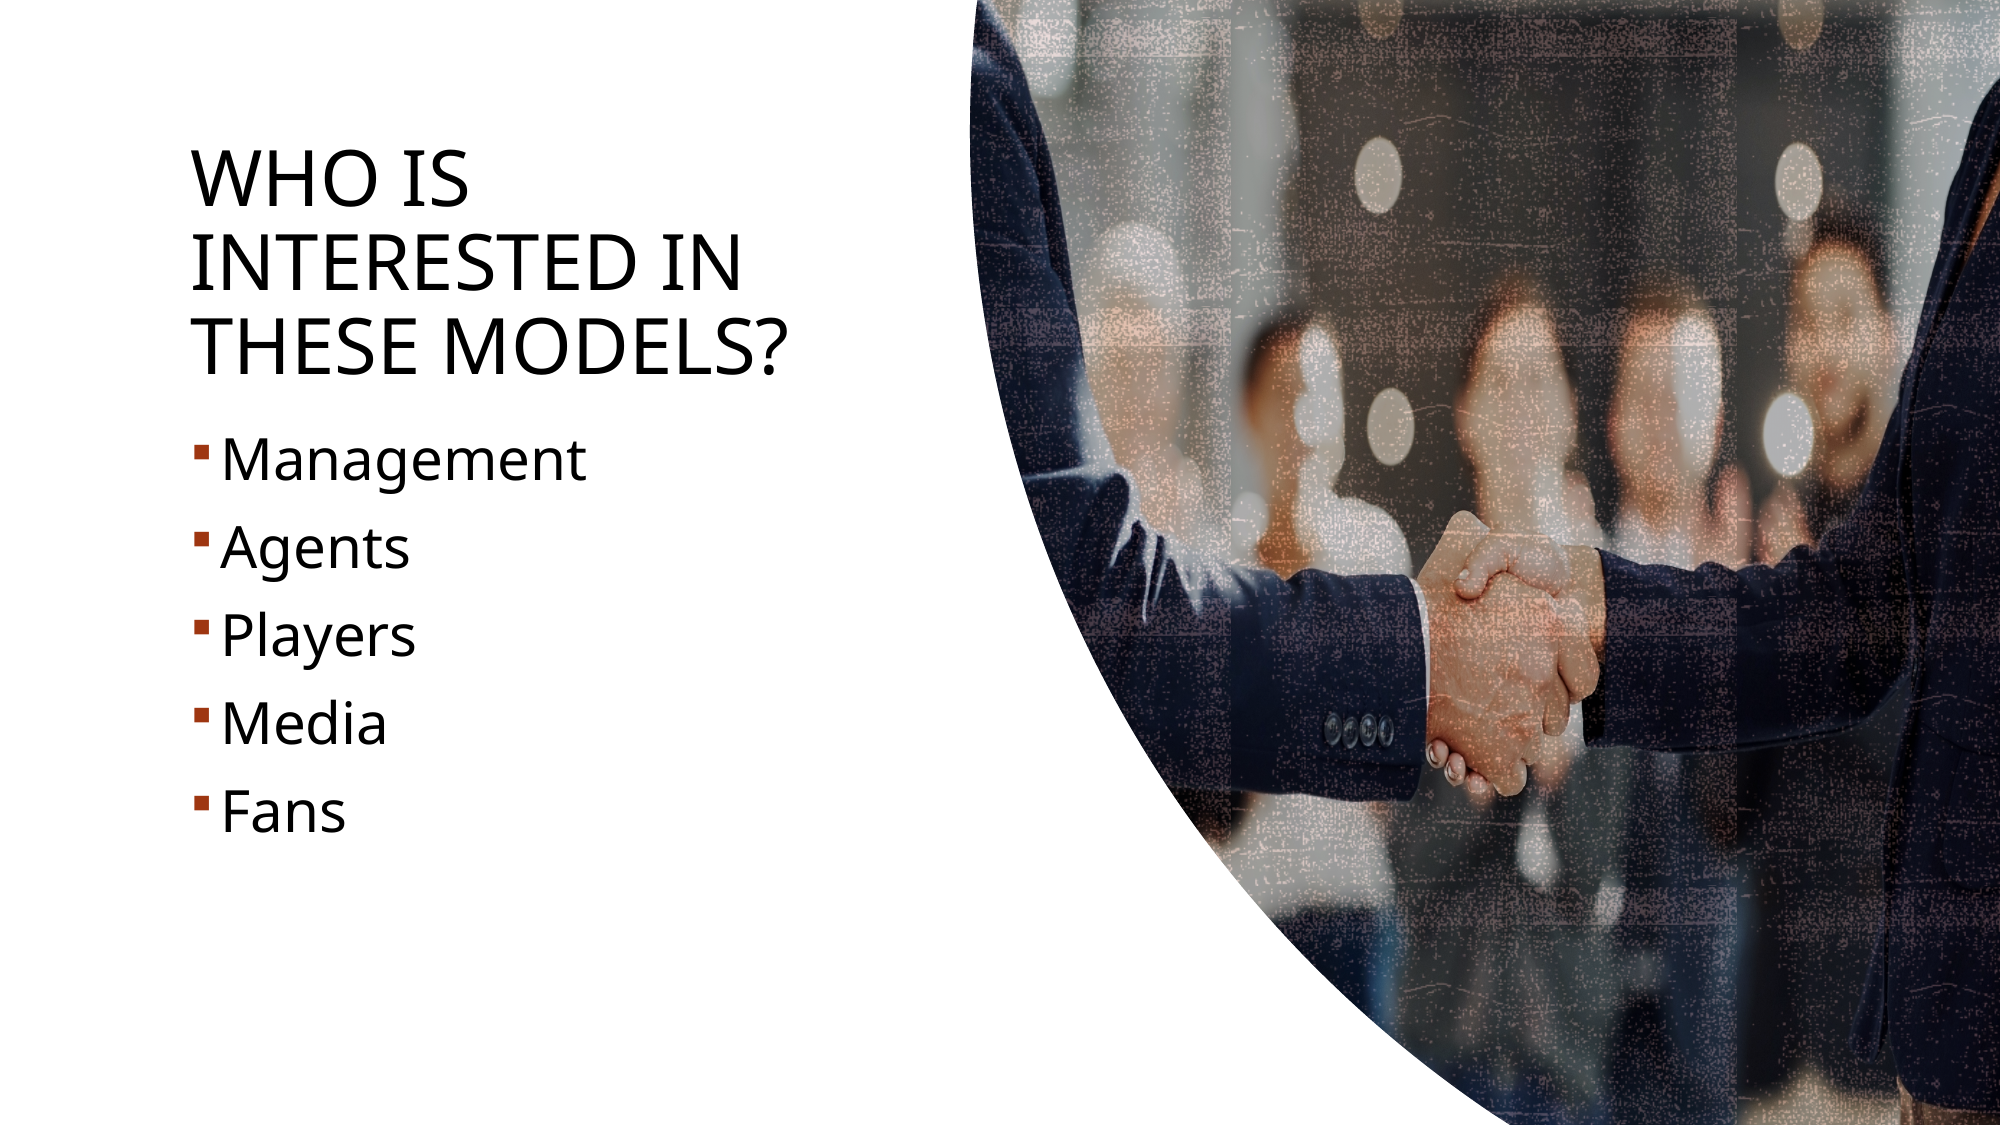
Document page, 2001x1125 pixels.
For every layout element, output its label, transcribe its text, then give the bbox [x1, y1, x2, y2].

list Management Agents Players Media Fans [175, 423, 952, 1013]
title Who is interested in these models? [175, 130, 952, 400]
picture [973, 3, 1997, 1123]
